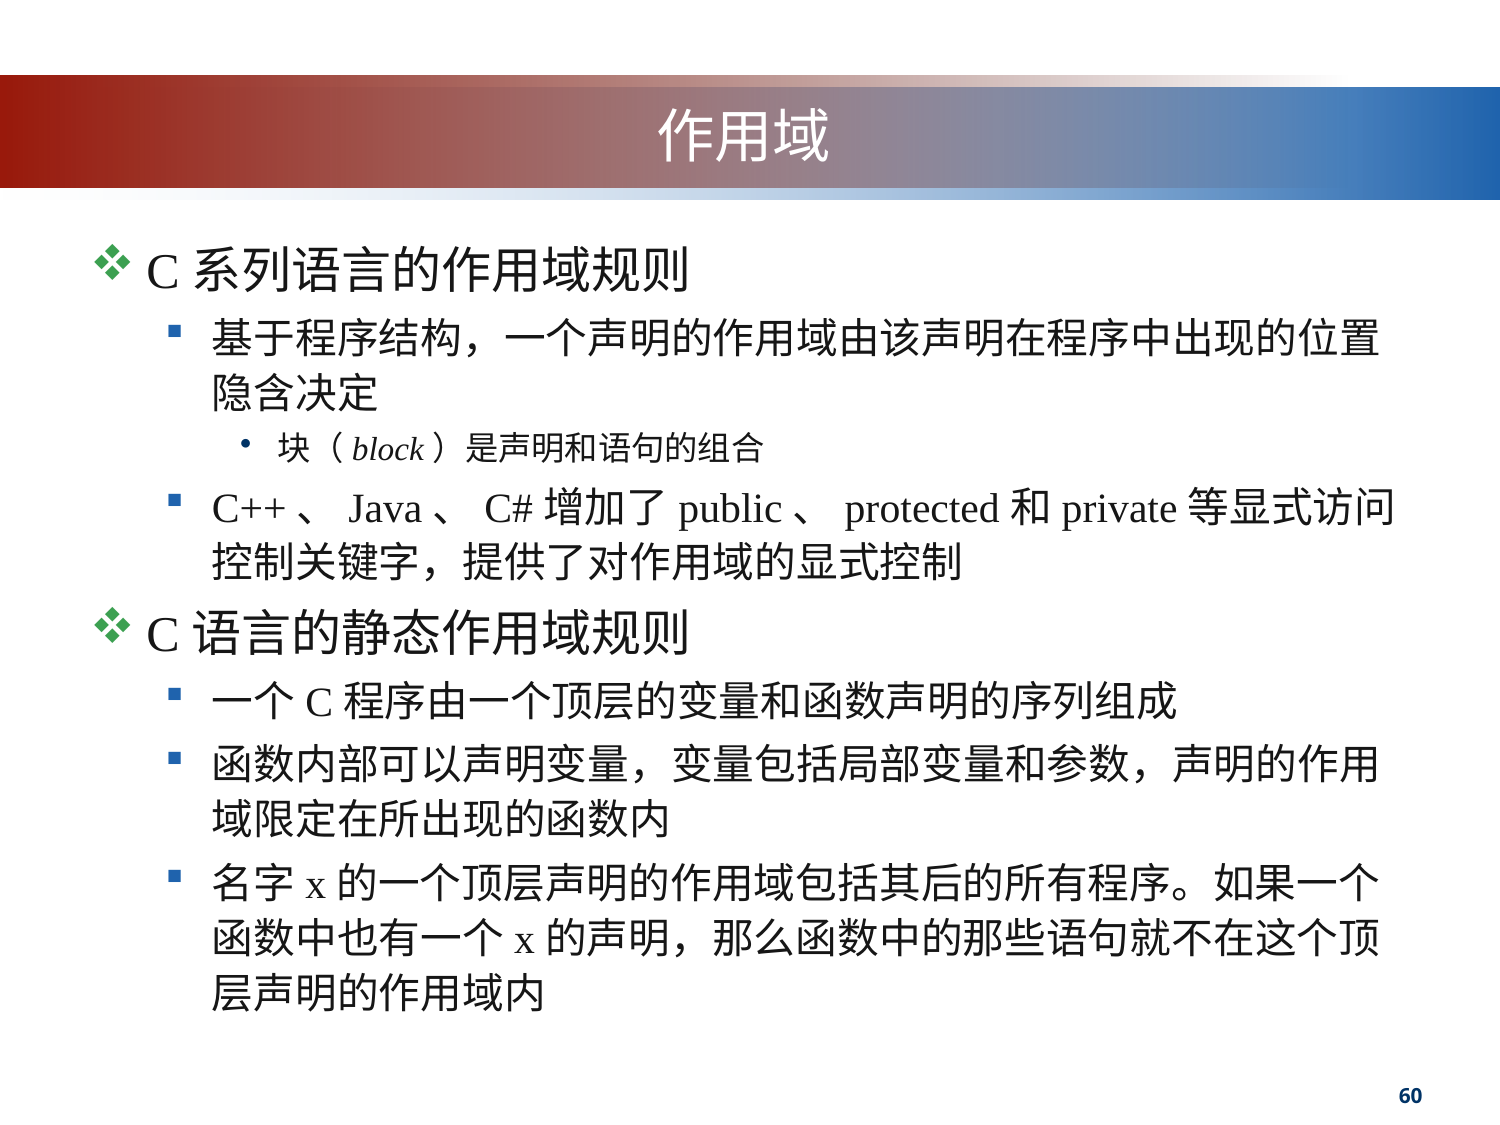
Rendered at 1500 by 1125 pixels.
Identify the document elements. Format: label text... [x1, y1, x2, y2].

list C系列语言的作用域规则 基于程序结构，一个声明的作用域由该声明在程序中出现的位置隐含决定 块（block）是声明和语句的组合 C++、Java、C#增加了public、protected和private等显式访问控制关键字，提供了对作用域的显式控制 C语言的静态作用域规则 一个C程序由一个顶层的变量和函数声明的序列组成 函数内部可以声明变量，变量包括局部变量和参数，声明的作用域限定在所出现的函数内 名字x的一个顶层声明的作用域包括其后的所有程序。如果一个函数中也有一个x的声明，那么函数中的那些语句就不在这个顶层声明的作用域内 [74, 224, 1426, 1061]
slide_number 60 [1087, 1074, 1438, 1117]
title 作用域 [137, 87, 1351, 181]
